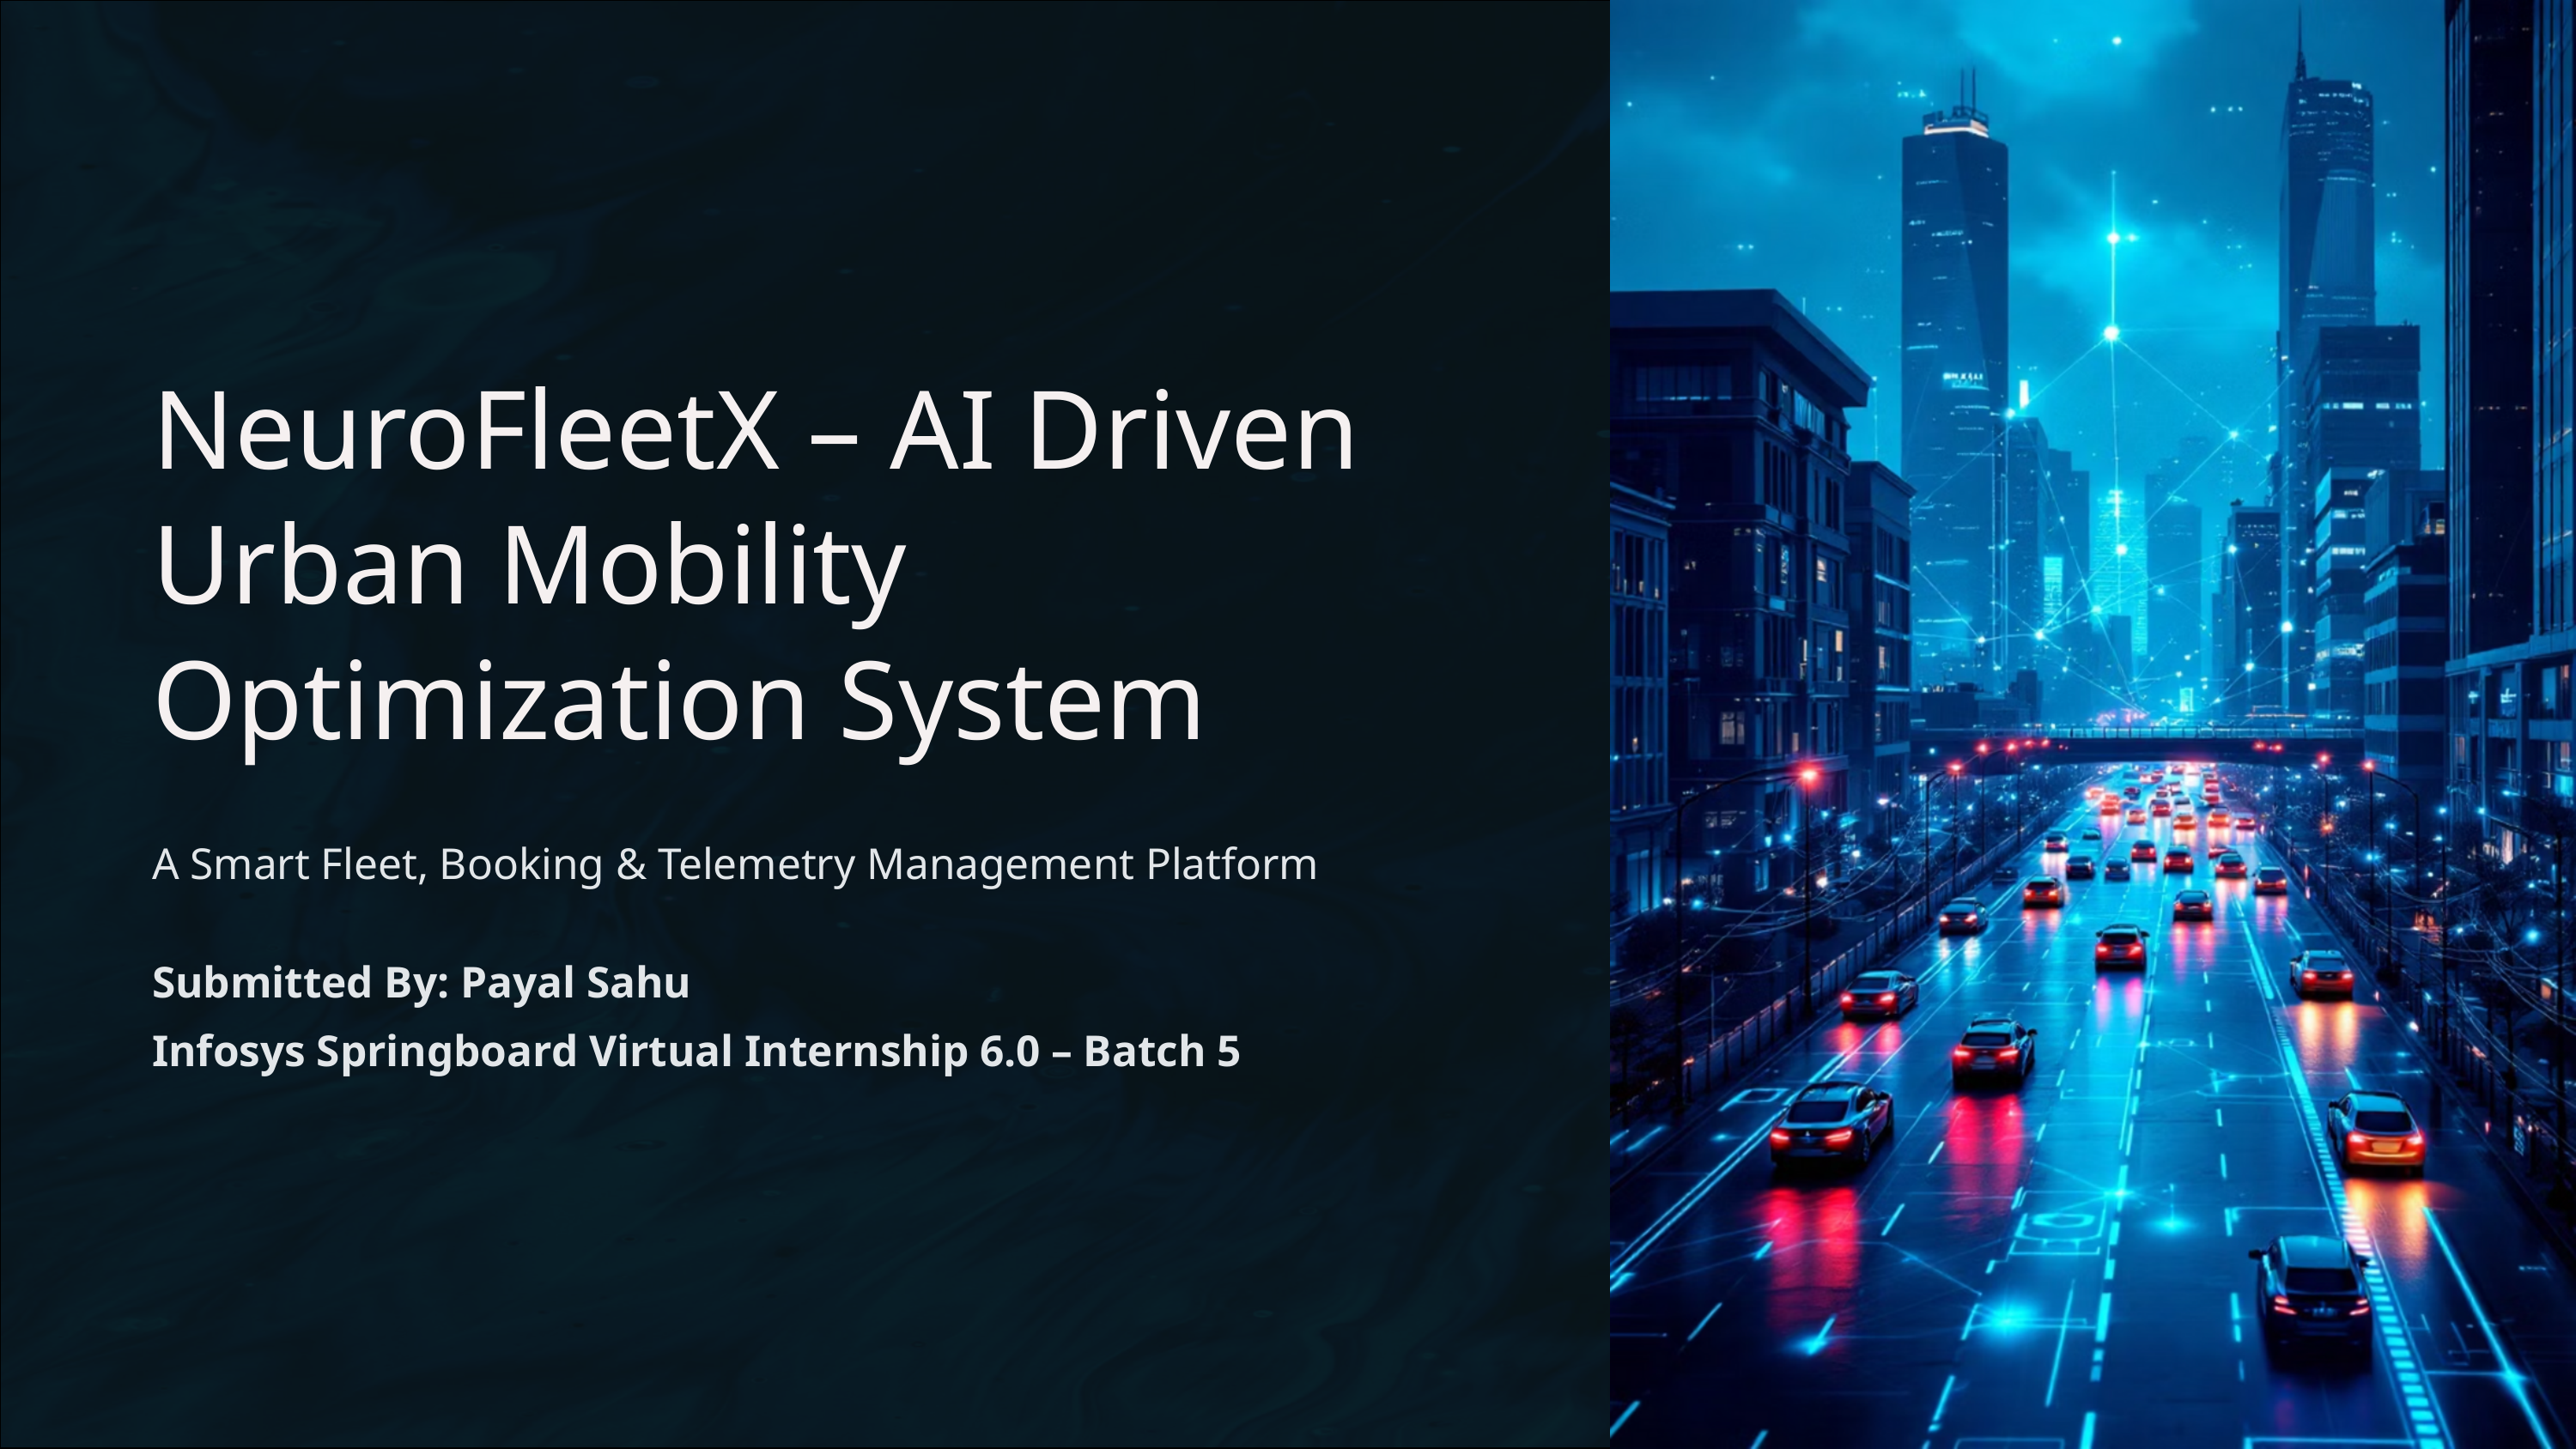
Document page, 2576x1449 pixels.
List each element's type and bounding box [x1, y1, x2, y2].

text_box [1609, 0, 2576, 1449]
text_box [0, 0, 1607, 1449]
